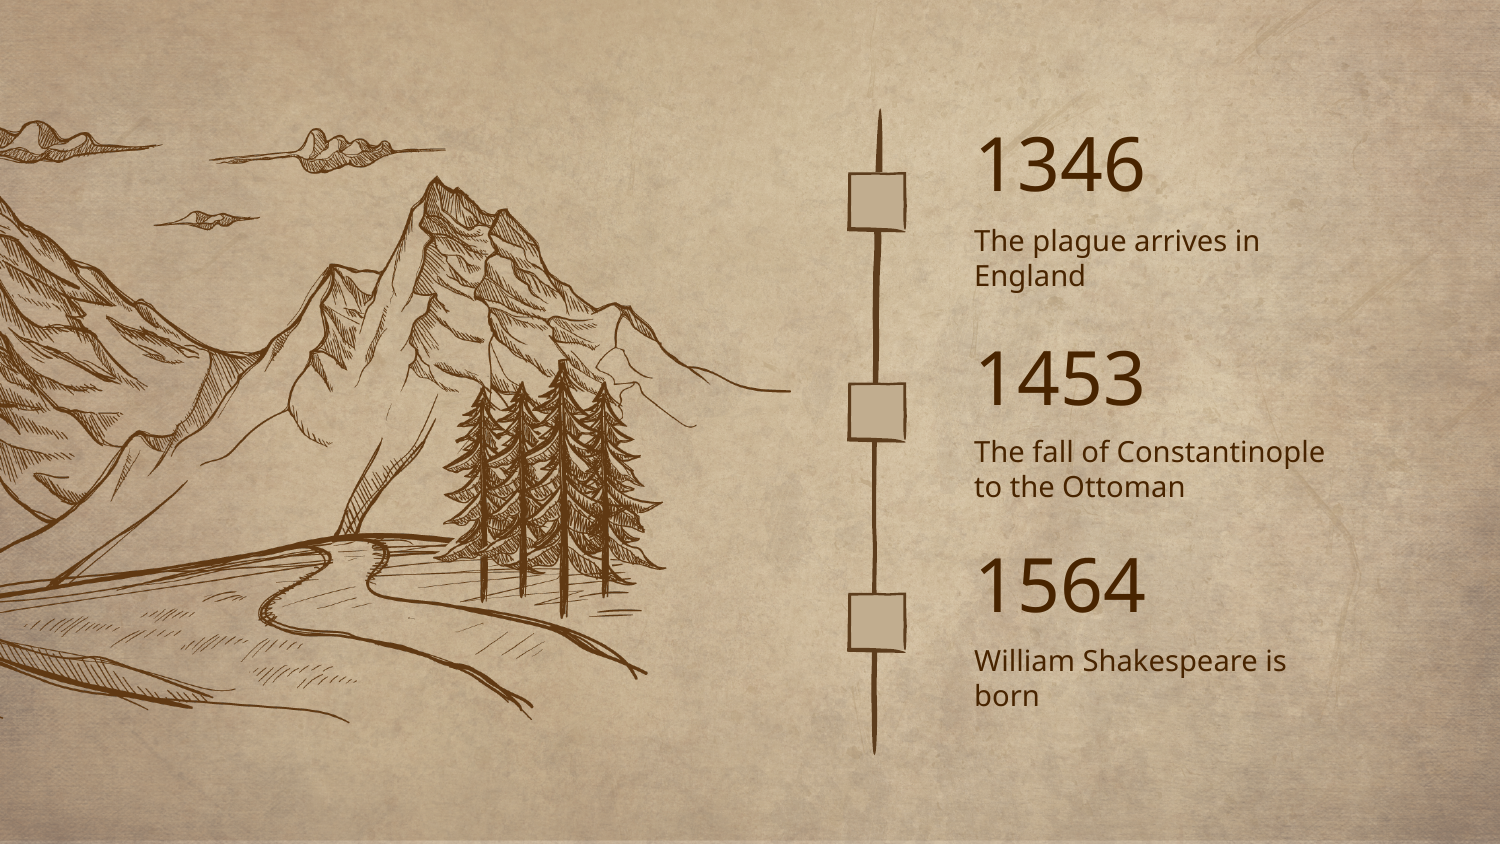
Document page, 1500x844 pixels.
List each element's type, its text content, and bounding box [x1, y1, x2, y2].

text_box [846, 592, 907, 654]
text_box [846, 382, 907, 443]
text_box [872, 451, 877, 591]
title 1346 [959, 110, 1254, 207]
title 1564 [959, 533, 1254, 627]
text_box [846, 171, 907, 233]
picture [0, 0, 1500, 844]
subtitle William Shakespeare is born [959, 627, 1364, 726]
subtitle The fall of Constantinople to the Ottoman [959, 418, 1364, 522]
text_box [872, 241, 882, 380]
title 1453 [959, 326, 1254, 425]
text_box [875, 108, 883, 170]
subtitle The plague arrives in England [959, 207, 1283, 306]
text_box [871, 662, 878, 756]
